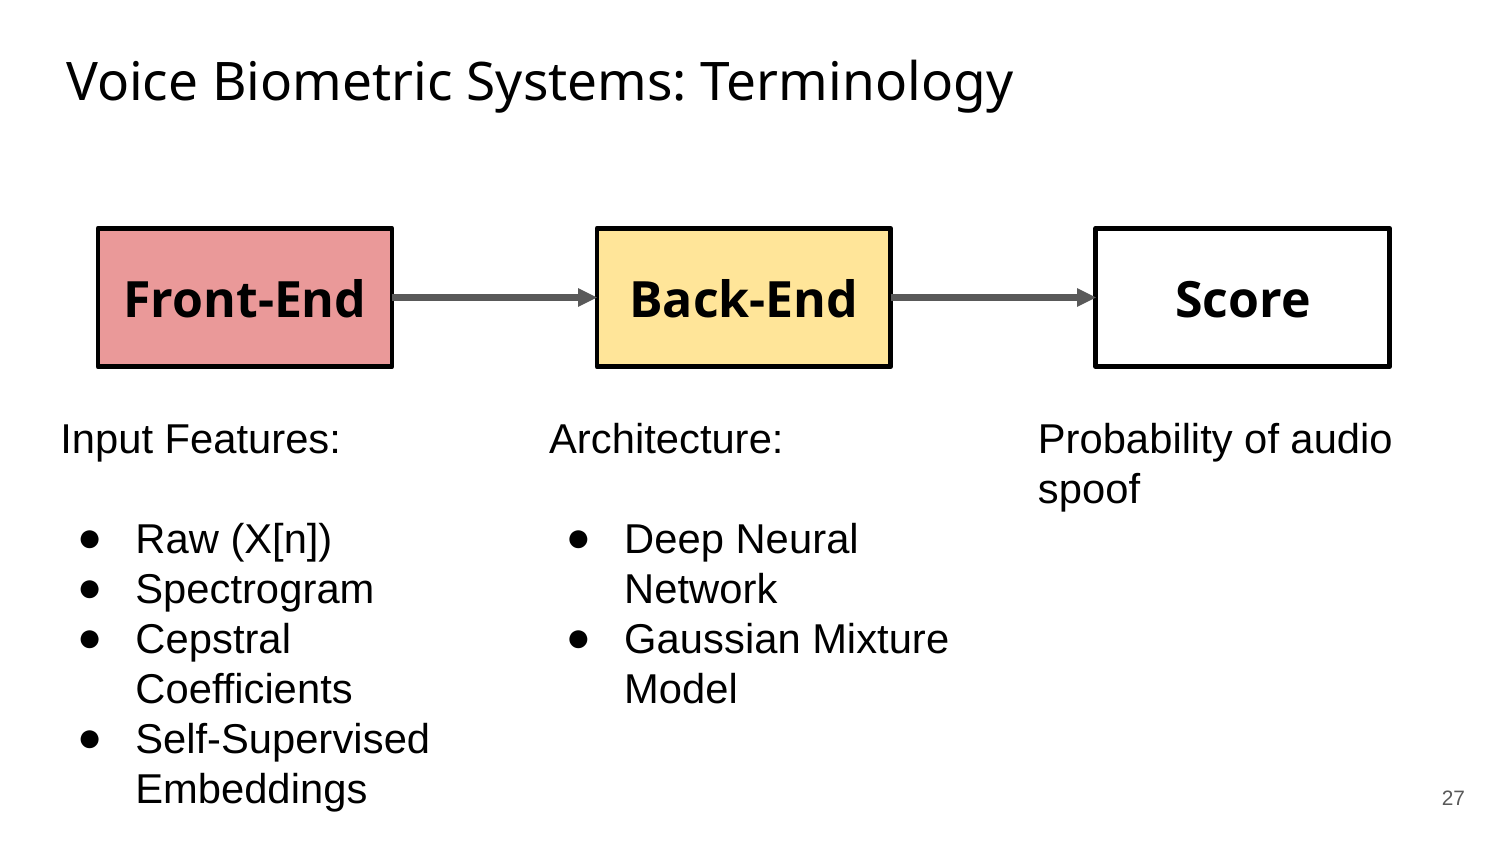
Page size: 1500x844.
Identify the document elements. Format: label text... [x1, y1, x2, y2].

title Voice Biometric Systems: Terminology [51, 32, 1449, 127]
text_box Input Features: Raw (X[n]) Spectrogram Cepstral Coefficients Self-Supervised Embeddings [45, 396, 502, 796]
text_box Architecture: Deep Neural Network Gaussian Mixture Model [534, 396, 991, 796]
text_box Probability of audio spoof [1022, 396, 1480, 796]
text_box Front-End [97, 228, 392, 367]
text_box Score [1095, 228, 1390, 367]
text_box Back-End [596, 228, 891, 367]
slide_number ‹#› [1389, 796, 1480, 830]
